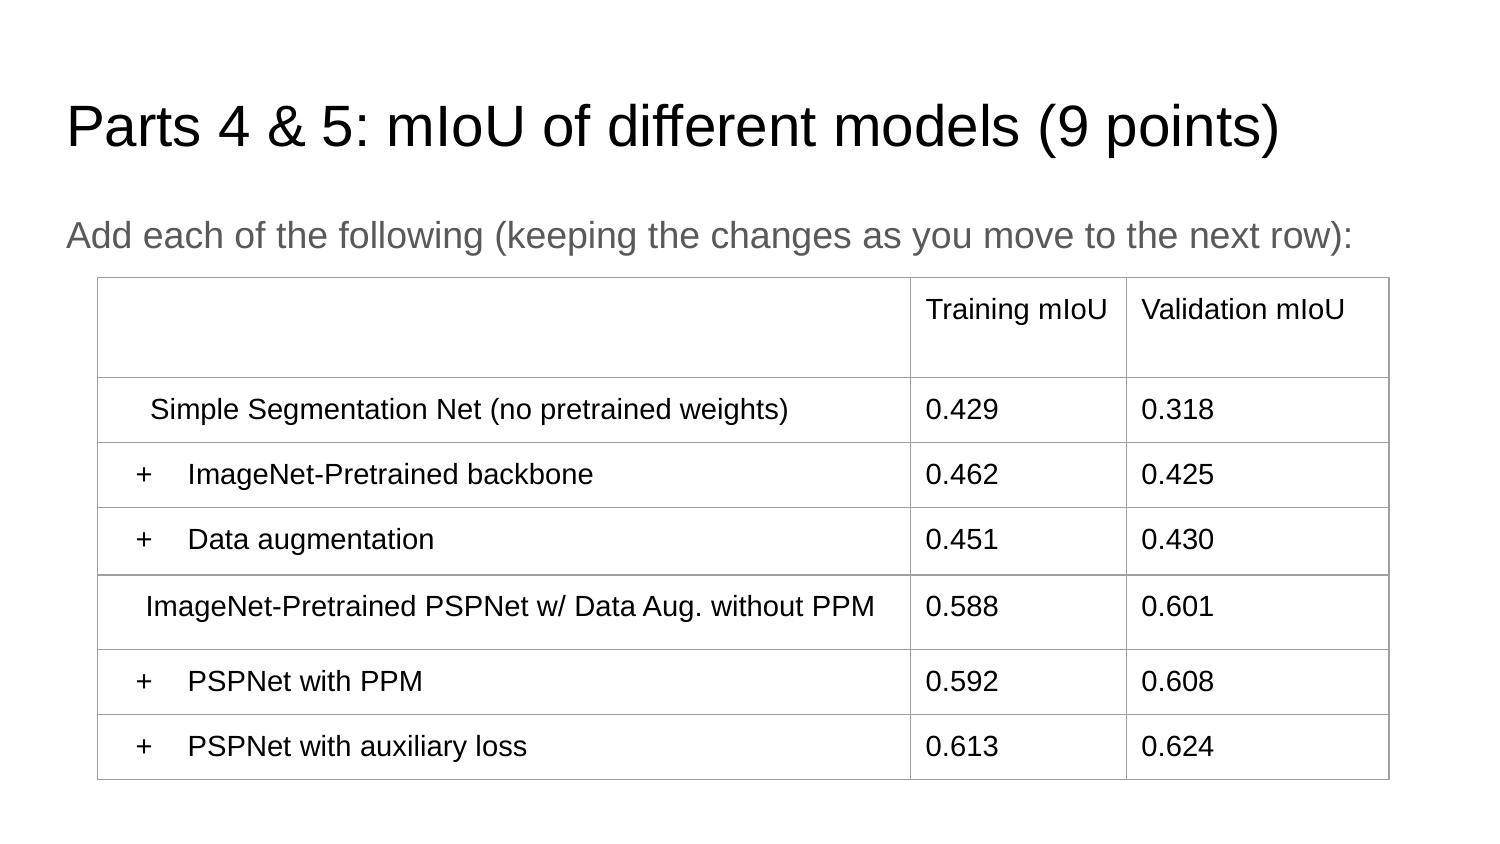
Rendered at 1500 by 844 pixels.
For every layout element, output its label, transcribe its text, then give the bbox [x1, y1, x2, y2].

table_cell Data augmentation [98, 508, 910, 574]
table_cell 0.624 [1127, 715, 1388, 779]
table_cell 0.425 [1127, 443, 1388, 507]
title Parts 4 & 5: mIoU of different models (9 points) [51, 72, 1449, 167]
table_header Validation mIoU [1127, 278, 1388, 377]
table_header Training mIoU [911, 278, 1126, 377]
table_cell 0.613 [911, 715, 1126, 779]
table_cell 0.588 [911, 576, 1126, 649]
table_cell 0.608 [1127, 650, 1388, 714]
table_cell ImageNet-Pretrained backbone [98, 443, 910, 507]
list Add each of the following (keeping the changes as you move to the next row): [51, 189, 1449, 750]
table_cell 0.601 [1127, 576, 1388, 649]
table_cell Simple Segmentation Net (no pretrained weights) [98, 378, 910, 442]
table_cell 0.451 [911, 508, 1126, 574]
table_cell PSPNet with PPM [98, 650, 910, 714]
table_header [98, 278, 910, 377]
table_cell PSPNet with auxiliary loss [98, 715, 910, 779]
table_cell 0.429 [911, 378, 1126, 442]
table_cell 0.318 [1127, 378, 1388, 442]
table_cell 0.592 [911, 650, 1126, 714]
table_cell 0.430 [1127, 508, 1388, 574]
table_cell 0.462 [911, 443, 1126, 507]
table_cell ImageNet-Pretrained PSPNet w/ Data Aug. without PPM [98, 576, 910, 649]
